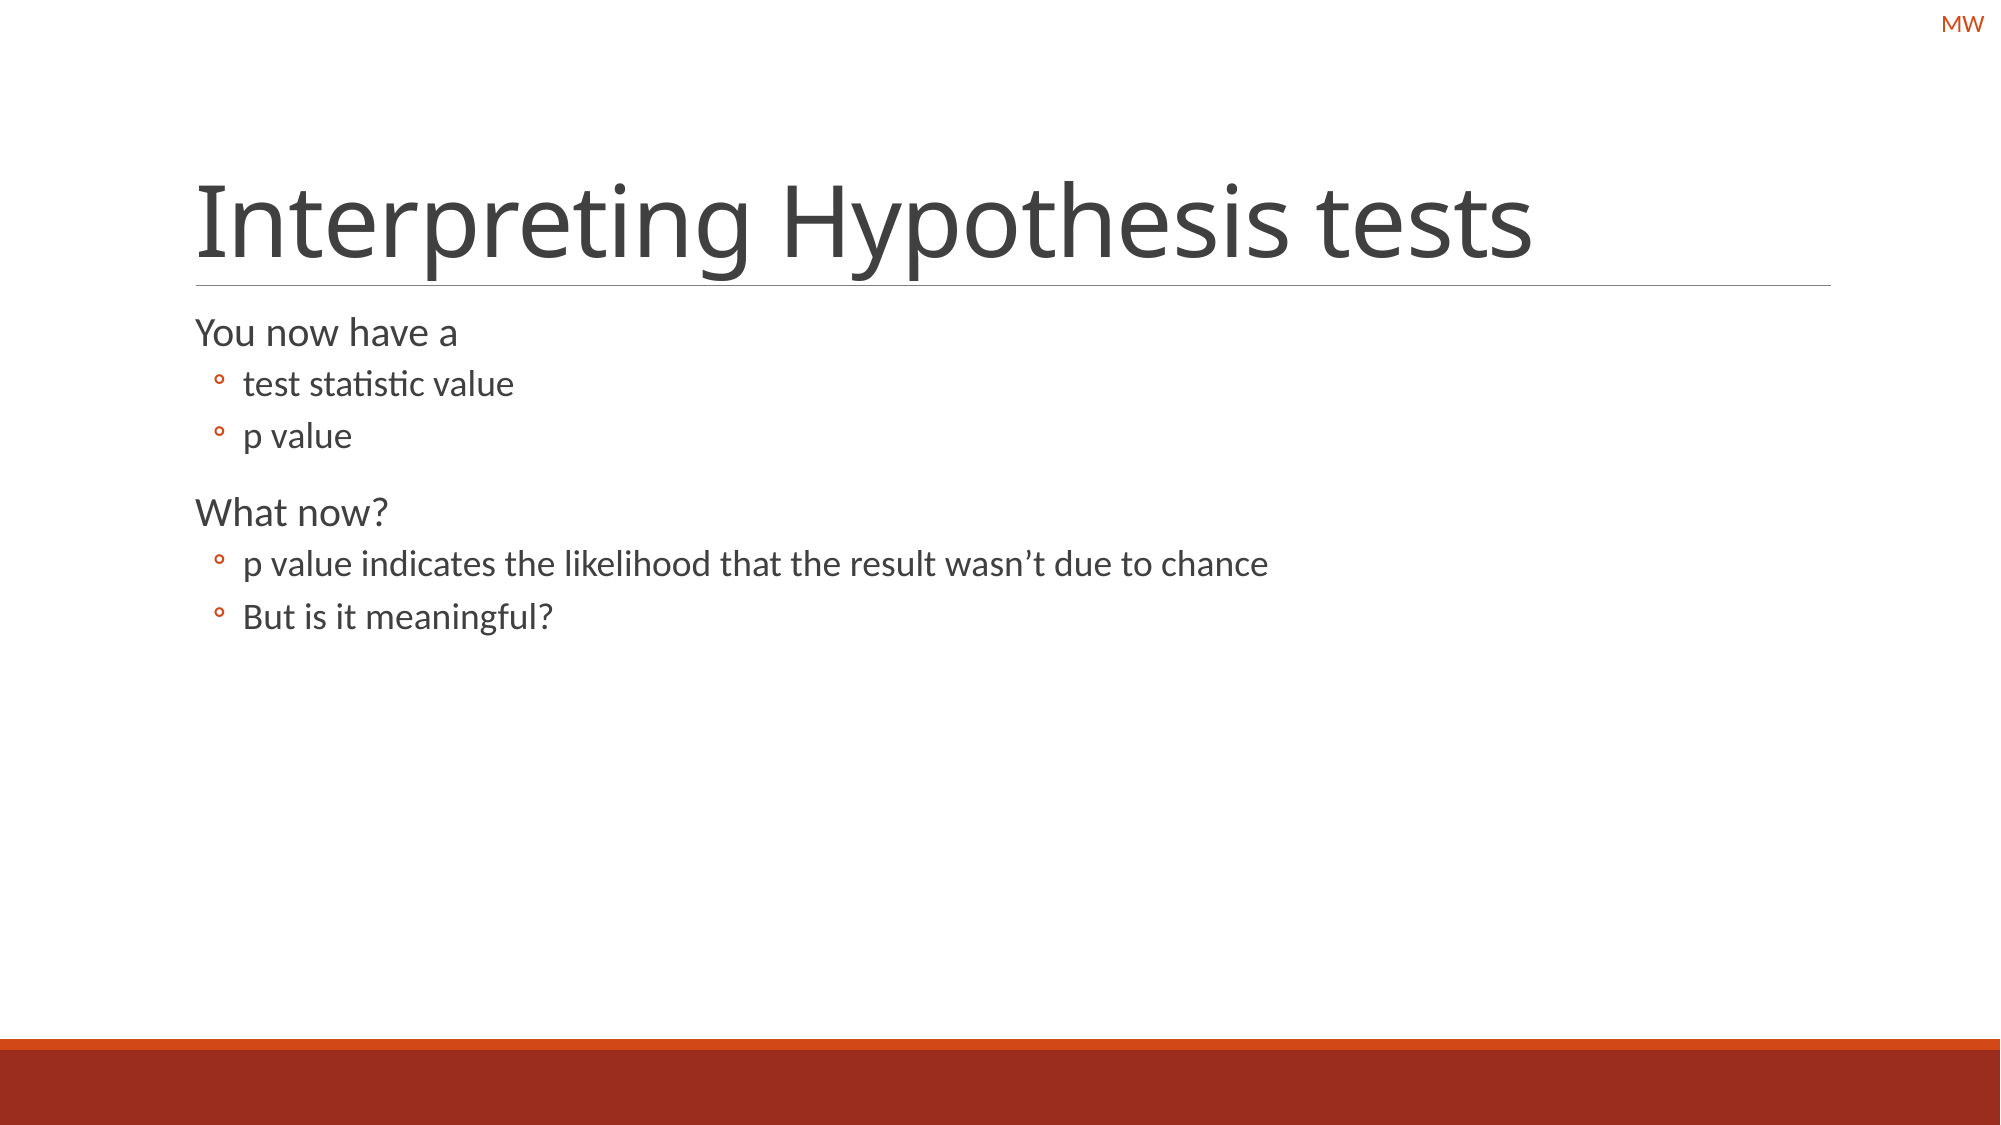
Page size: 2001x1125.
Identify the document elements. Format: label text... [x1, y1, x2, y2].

list You now have a test statistic value p value What now? p value indicates the likelihood that the result wasn’t due to chance But is it meaningful? [180, 302, 1830, 963]
title Interpreting Hypothesis tests [180, 47, 1830, 285]
text_box MW [1926, 0, 2000, 45]
